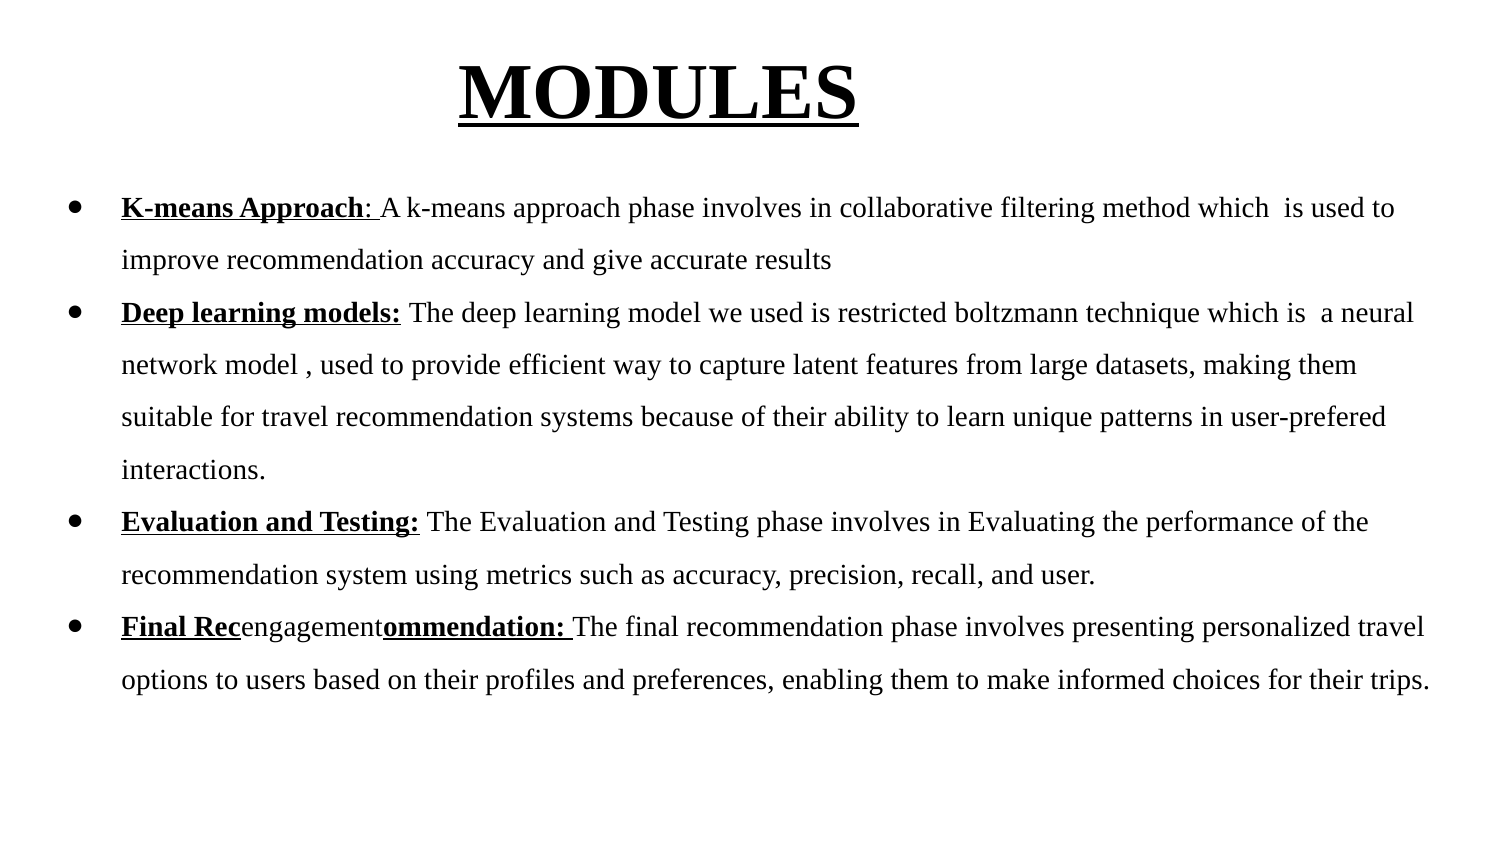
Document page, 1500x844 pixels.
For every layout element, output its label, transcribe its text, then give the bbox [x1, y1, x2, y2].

title MODULES [0, 35, 1317, 214]
list K-means Approach: A k-means approach phase involves in collaborative filtering method which is used to improve recommendation accuracy and give accurate results Deep learning models: The deep learning model we used is restricted boltzmann technique which is a neural network model , used to provide efficient way to capture latent features from large datasets, making them suitable for travel recommendation systems because of their ability to learn unique patterns in user-prefered interactions. Evaluation and Testing: The Evaluation and Testing phase involves in Evaluating the performance of the recommendation system using metrics such as accuracy, precision, recall, and user. Final Recengagementommendation: The final recommendation phase involves presenting personalized travel options to users based on their profiles and preferences, enabling them to make informed choices for their trips. [31, 155, 1463, 677]
